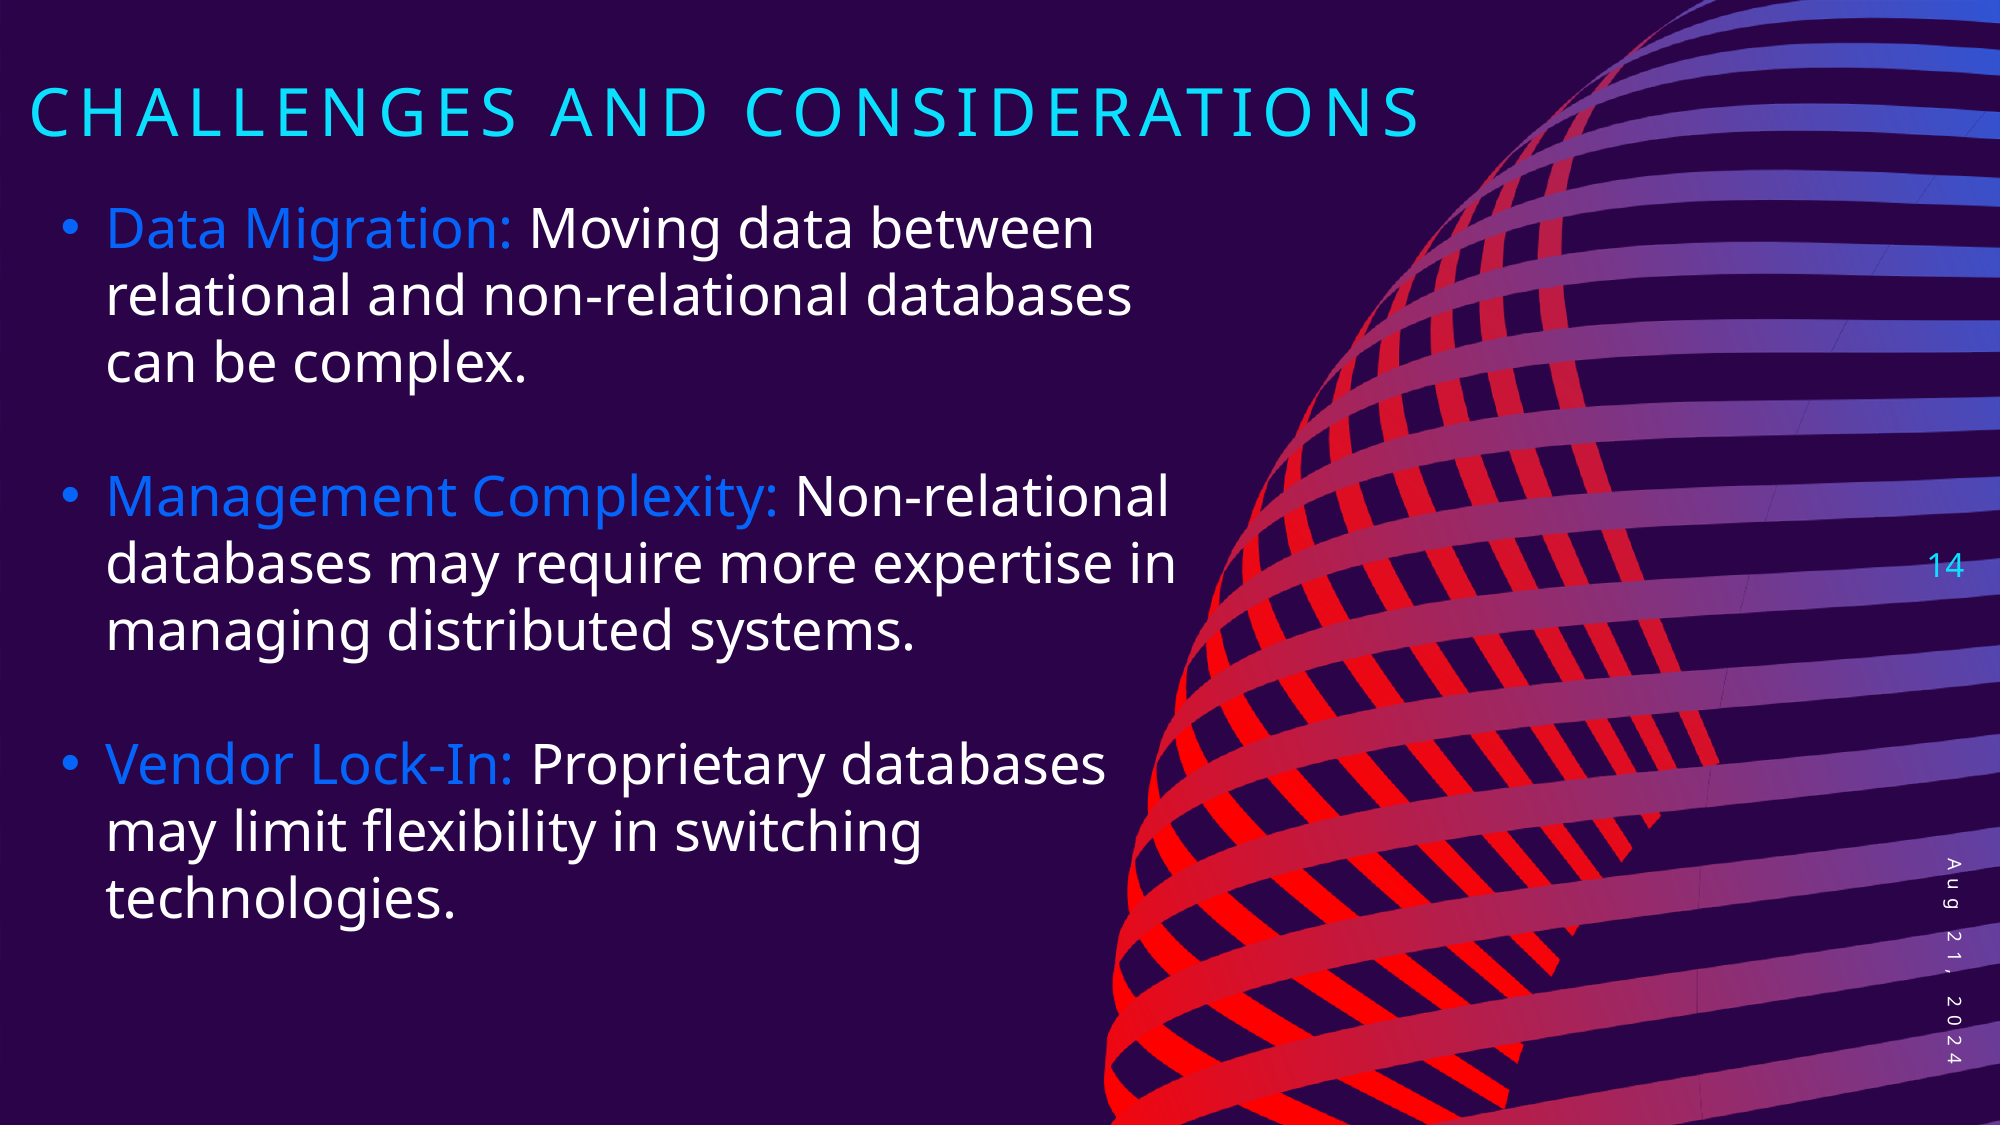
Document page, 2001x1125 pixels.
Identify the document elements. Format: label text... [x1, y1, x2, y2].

picture [0, 0, 2000, 1125]
slide_number 14 [1889, 519, 1980, 615]
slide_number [1925, 645, 1986, 1080]
list Data Migration: Moving data between relational and non-relational databases can be complex. Management Complexity: Non-relational databases may require more expertise in managing distributed systems. Vendor Lock-In: Proprietary databases may limit flexibility in switching technologies. [45, 185, 1210, 985]
title Challenges and Considerations [13, 71, 1485, 185]
